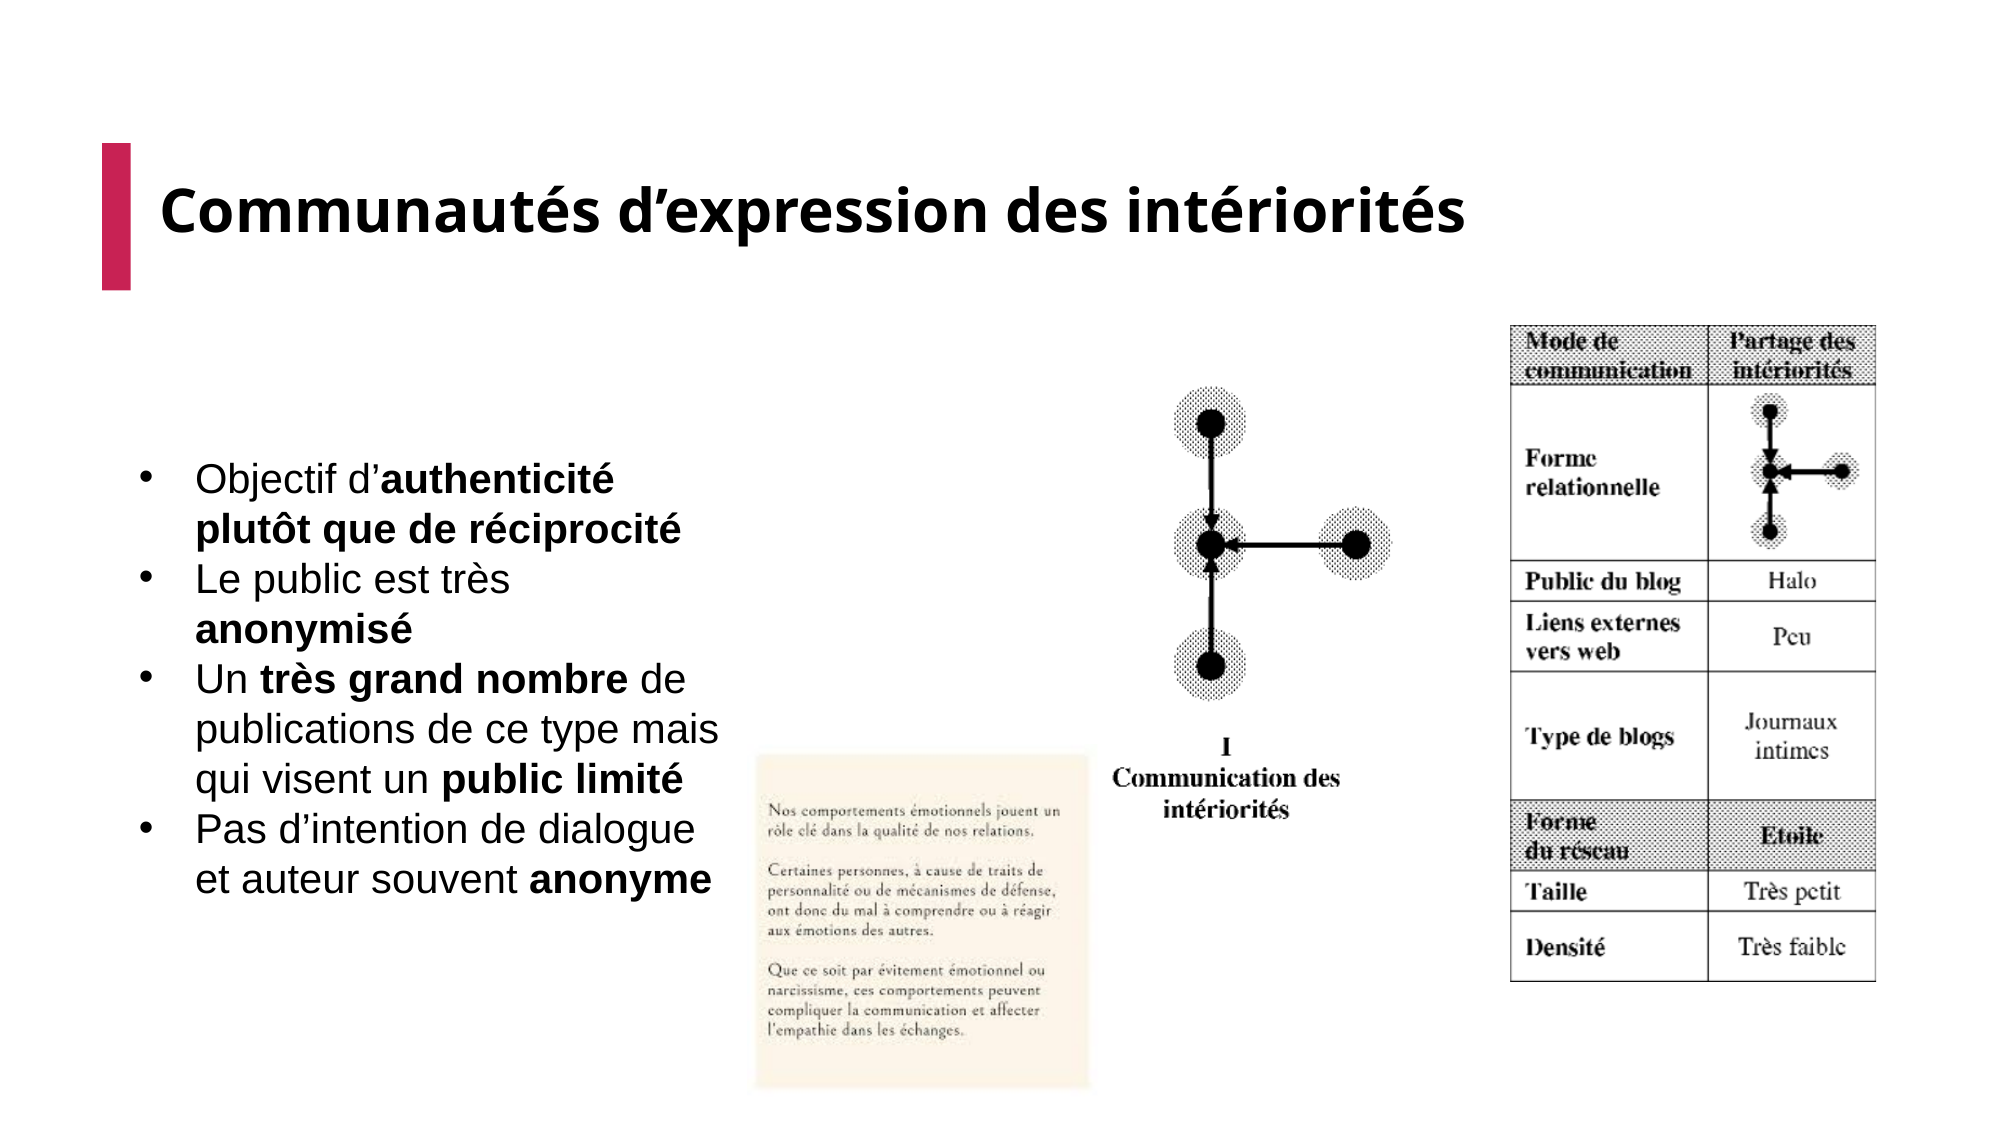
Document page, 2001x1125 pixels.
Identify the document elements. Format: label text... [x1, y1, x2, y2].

text_box Objectif d’authenticité plutôt que de réciprocité Le public est très anonymisé Un très grand nombre de publications de ce type mais qui visent un public limité Pas d’intention de dialogue et auteur souvent anonyme [123, 443, 738, 910]
picture [747, 364, 1429, 1097]
title Communautés d’expression des intériorités [159, 143, 1900, 283]
picture [1509, 324, 1877, 983]
